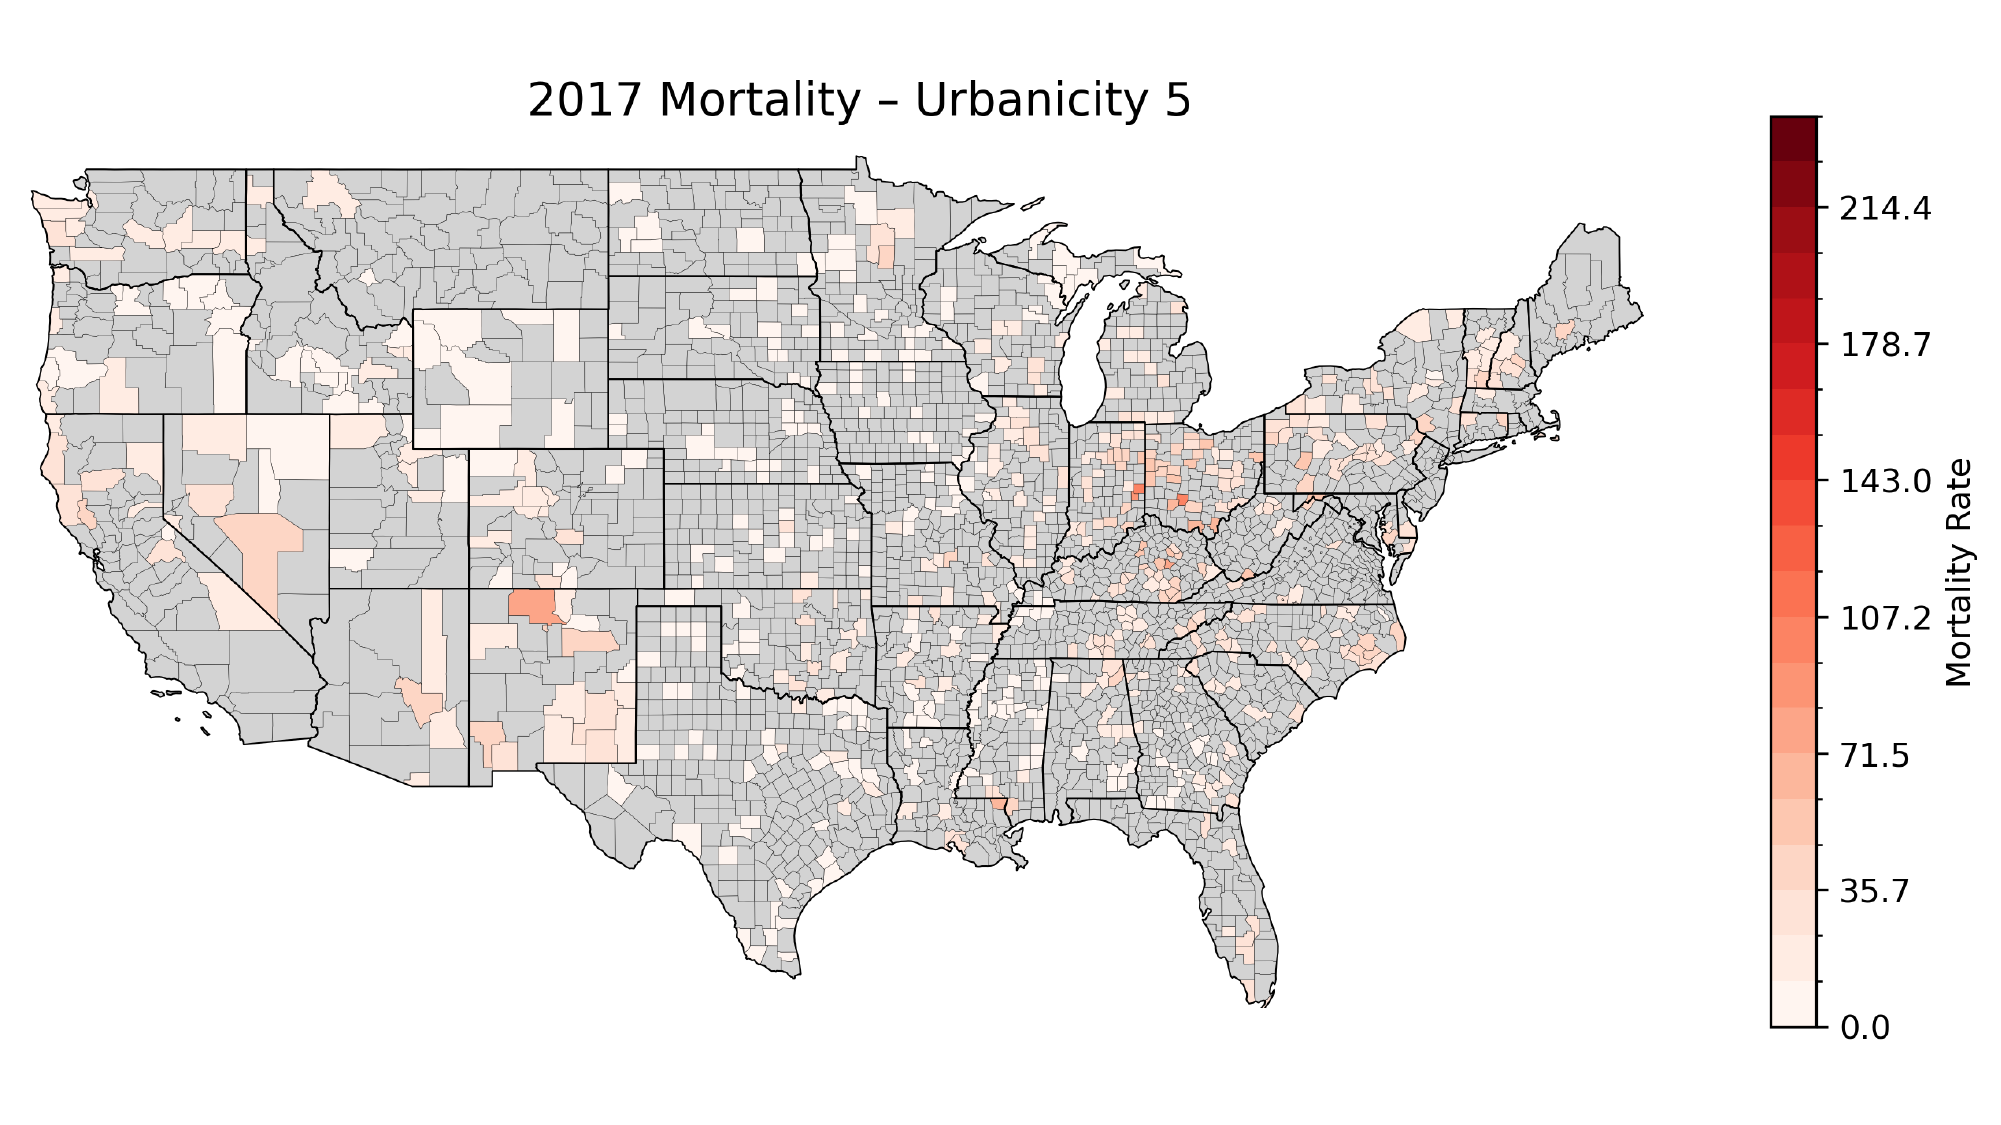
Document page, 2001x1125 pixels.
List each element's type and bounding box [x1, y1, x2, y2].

picture [0, 56, 2000, 1069]
